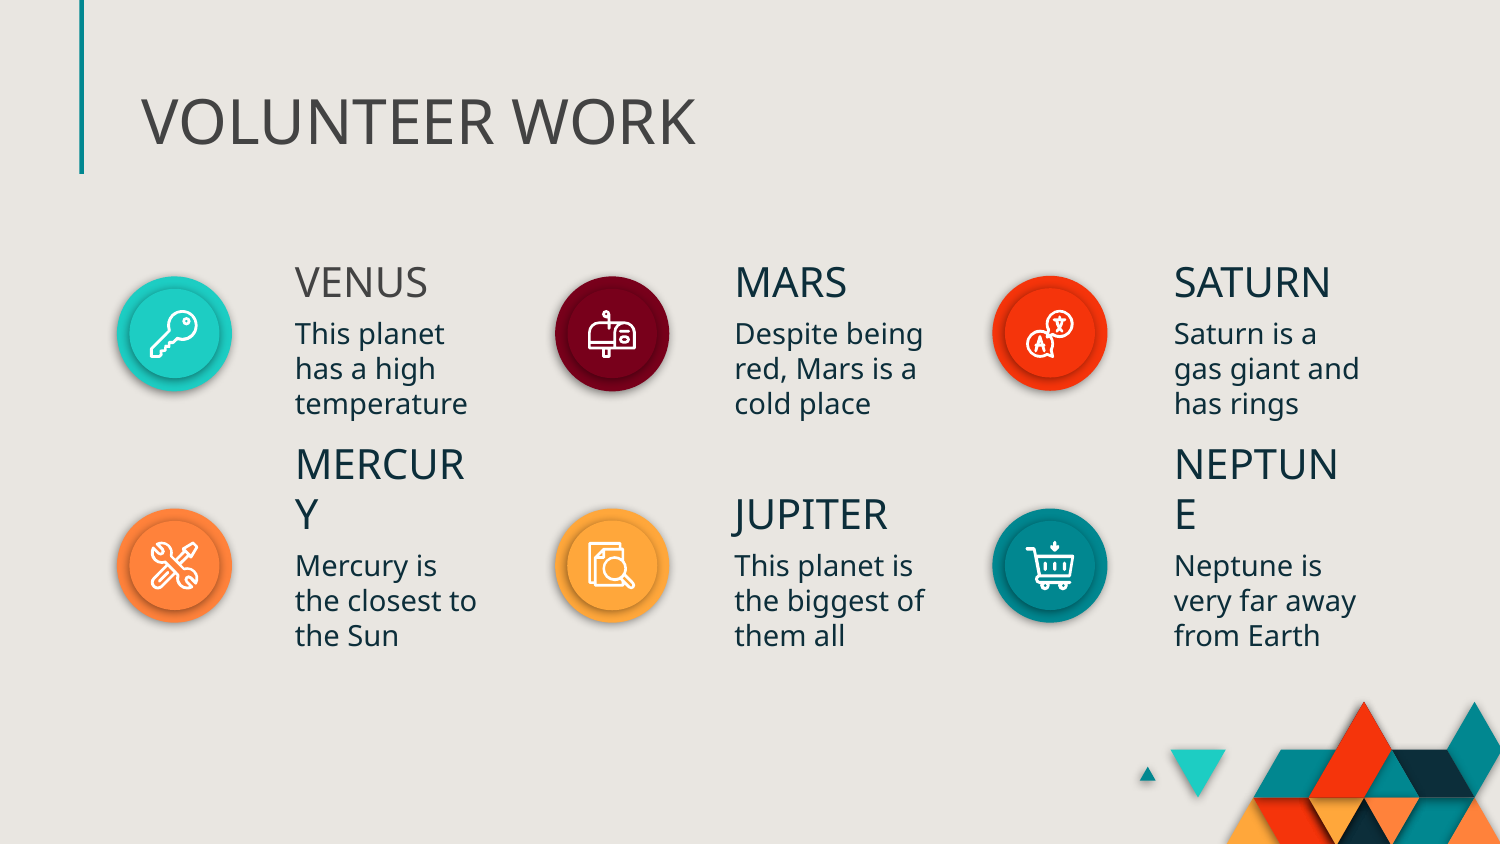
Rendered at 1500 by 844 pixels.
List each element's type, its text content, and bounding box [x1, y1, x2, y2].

subtitle MARS [719, 250, 925, 300]
subtitle This planet is the biggest of them all [719, 532, 945, 649]
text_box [149, 309, 200, 359]
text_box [1025, 309, 1075, 359]
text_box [149, 541, 200, 590]
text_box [992, 508, 1108, 623]
subtitle Despite being red, Mars is a cold place [719, 300, 945, 418]
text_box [116, 508, 233, 623]
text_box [992, 275, 1108, 392]
subtitle MERCURY [279, 482, 486, 532]
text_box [554, 276, 670, 392]
subtitle SATURN [1158, 250, 1365, 300]
subtitle Saturn is a gas giant and has rings [1158, 300, 1384, 418]
subtitle VENUS [279, 250, 486, 300]
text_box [1025, 540, 1075, 591]
subtitle NEPTUNE [1158, 482, 1365, 532]
subtitle Mercury is the closest to the Sun [279, 532, 505, 649]
subtitle Neptune is very far away from Earth [1158, 532, 1384, 649]
title VOLUNTEER WORK [126, 76, 751, 172]
subtitle This planet has a high temperature [279, 300, 505, 418]
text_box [587, 309, 637, 359]
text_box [554, 508, 670, 623]
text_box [116, 276, 233, 392]
subtitle JUPITER [719, 482, 925, 532]
